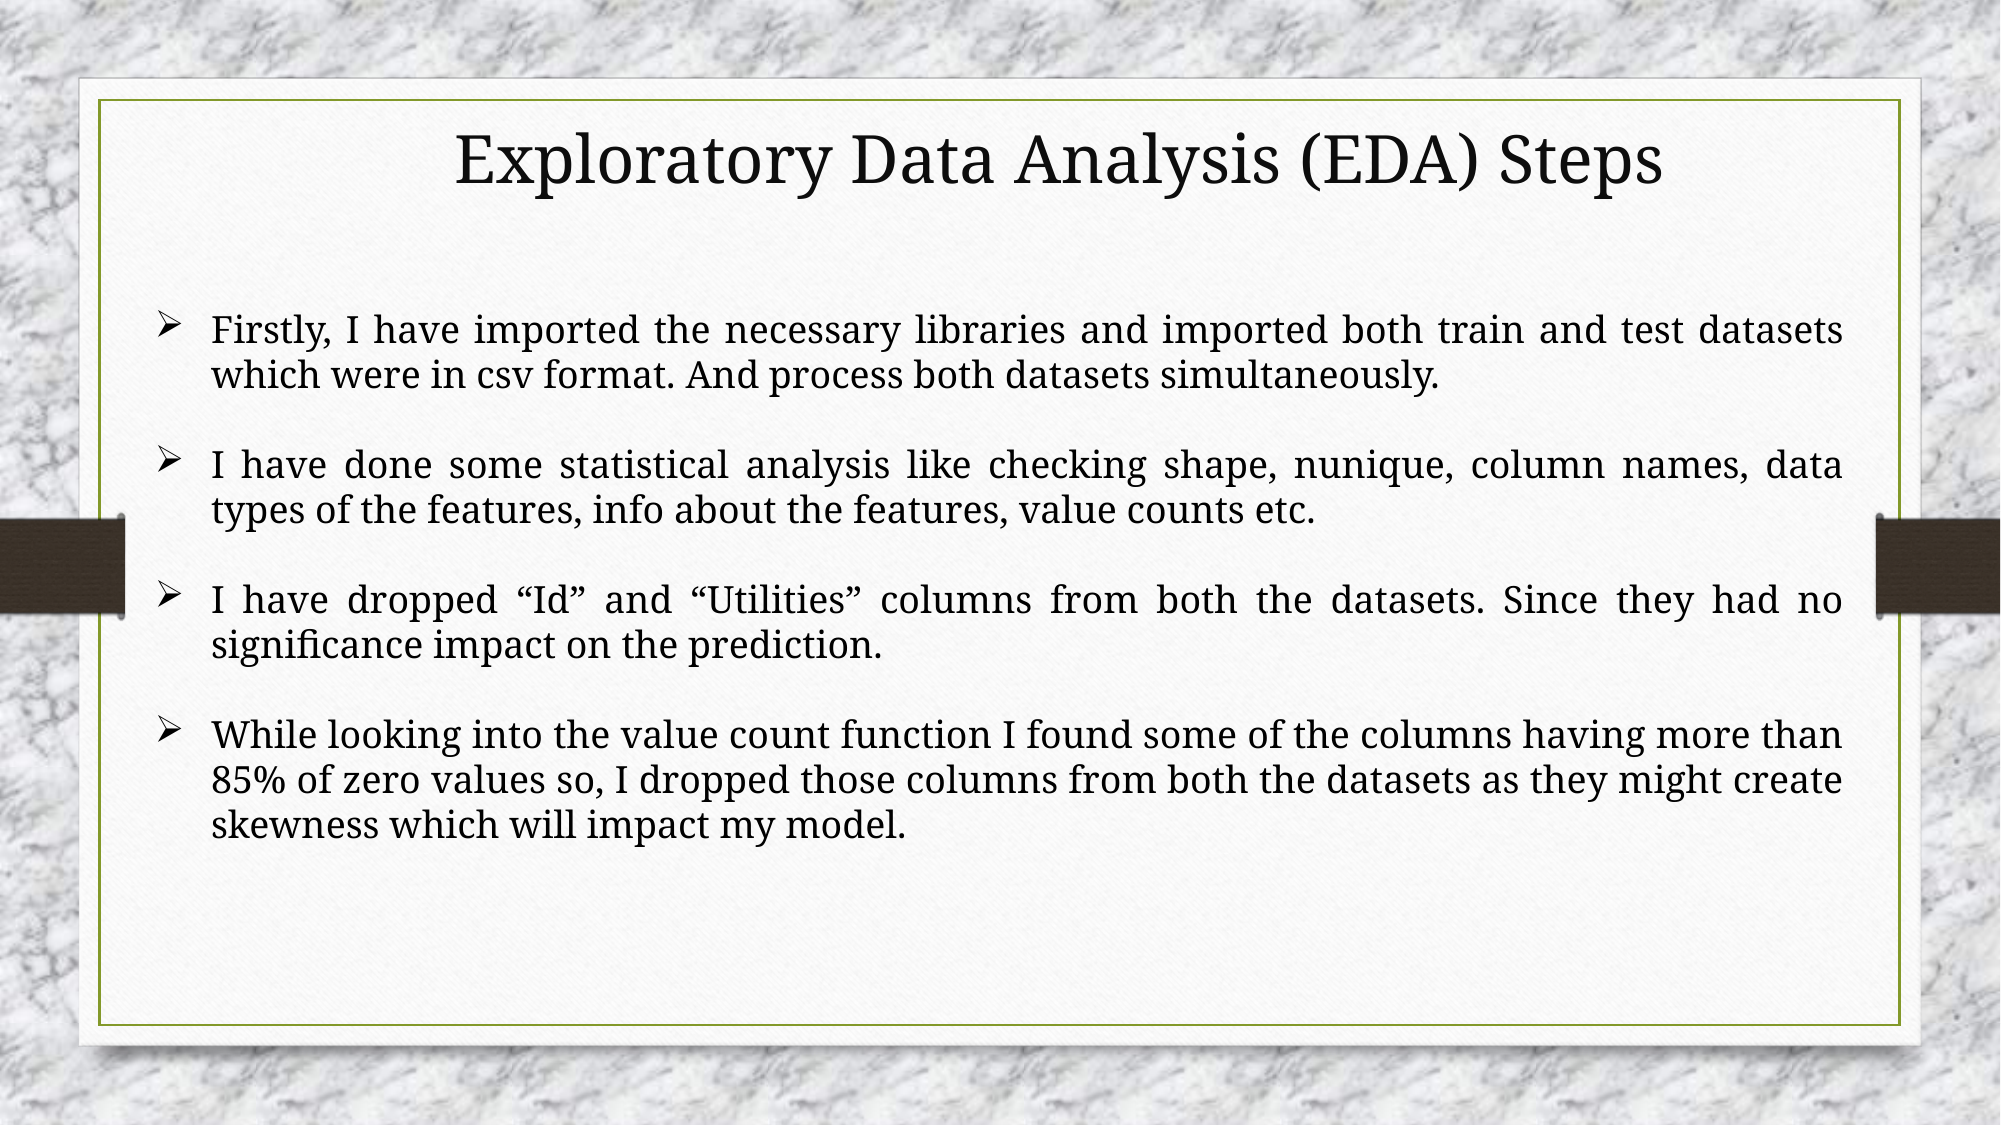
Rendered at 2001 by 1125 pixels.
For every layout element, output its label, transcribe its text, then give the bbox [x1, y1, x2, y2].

text_box Firstly, I have imported the necessary libraries and imported both train and test datasets which were in csv format. And process both datasets simultaneously. I have done some statistical analysis like checking shape, nunique, column names, data types of the features, info about the features, value counts etc. I have dropped “Id” and “Utilities” columns from both the datasets. Since they had no significance impact on the prediction. While looking into the value count function I found some of the columns having more than 85% of zero values so, I dropped those columns from both the datasets as they might create skewness which will impact my model. [140, 298, 1860, 898]
text_box Exploratory Data Analysis (EDA) Steps [180, 109, 1940, 205]
picture [0, 0, 2001, 1125]
